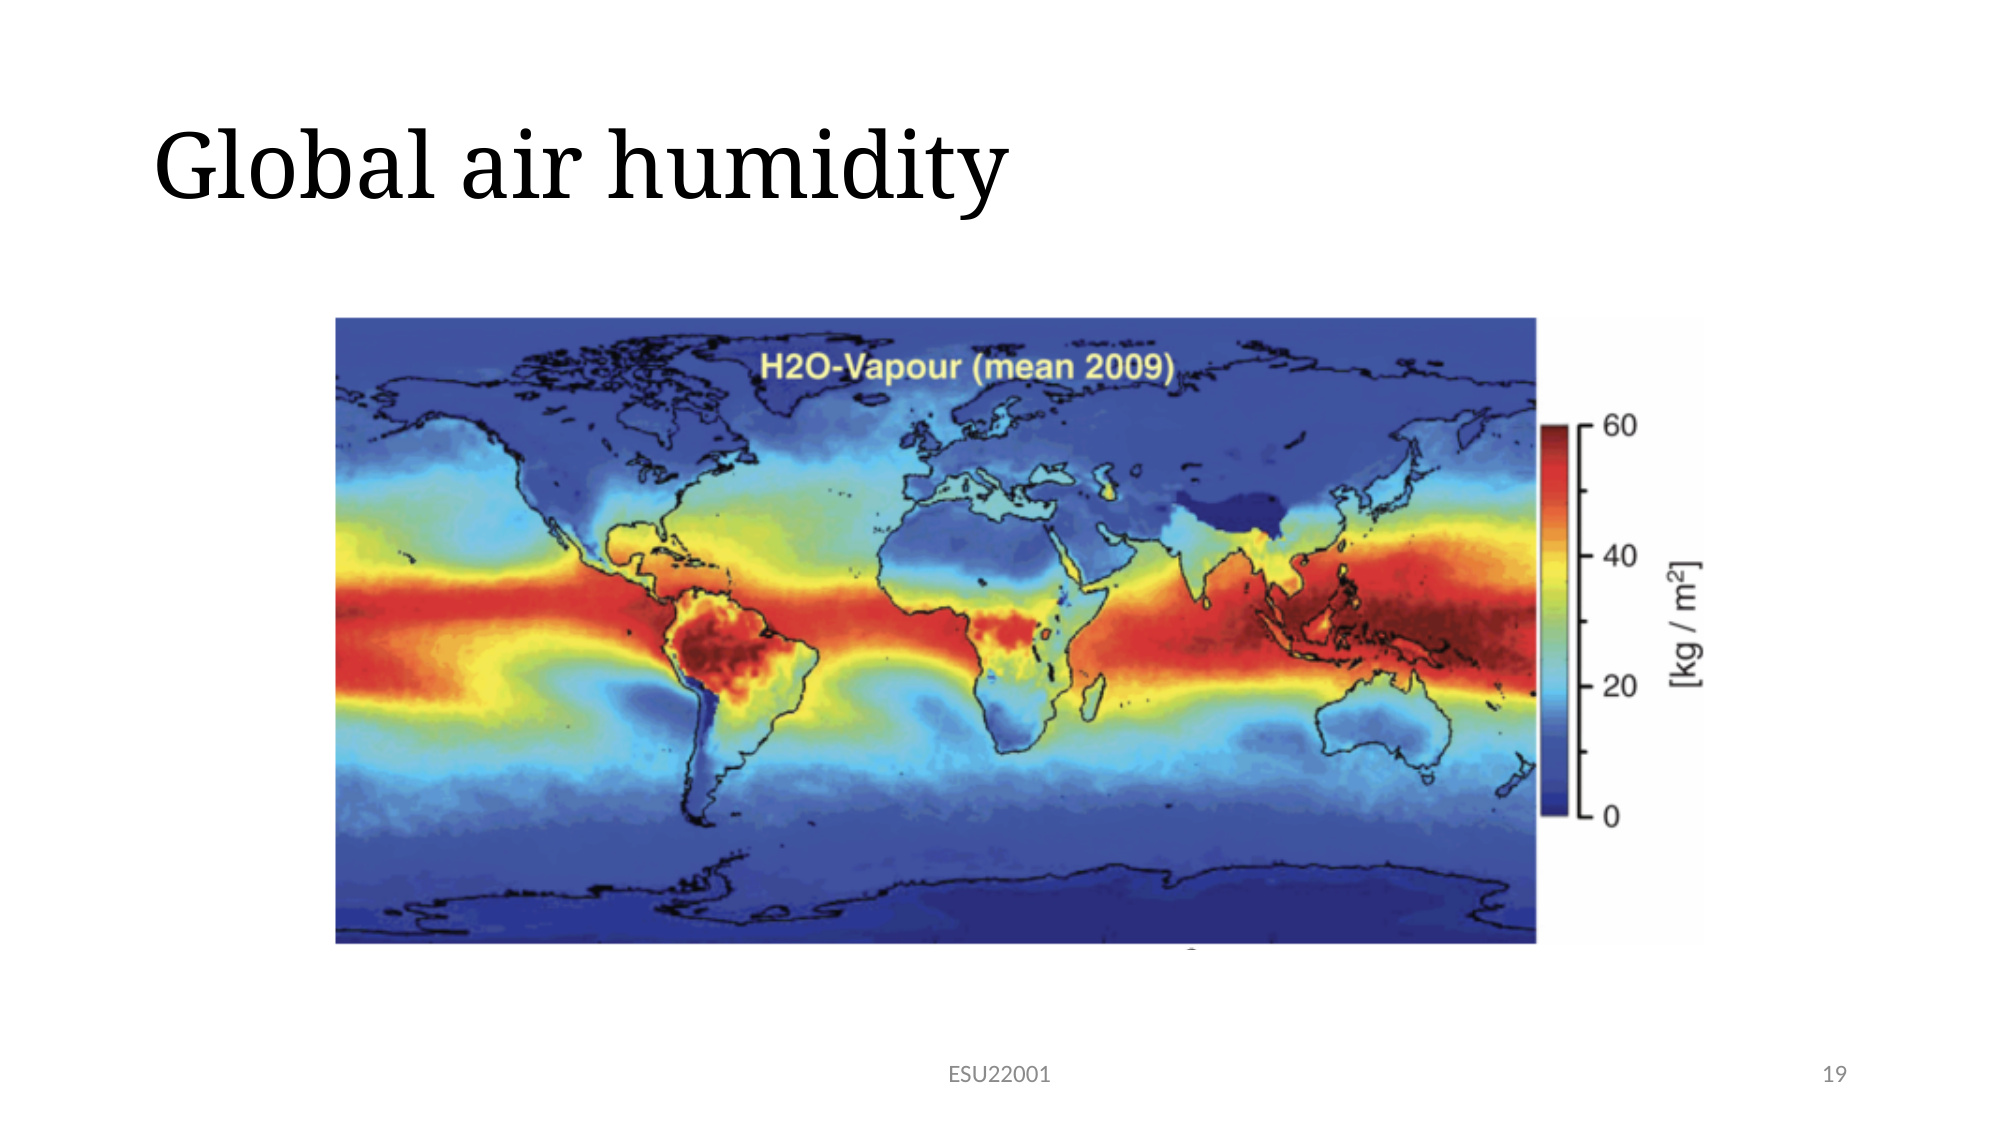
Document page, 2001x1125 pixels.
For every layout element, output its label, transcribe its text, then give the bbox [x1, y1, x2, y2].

footer ESU22001 [662, 1042, 1338, 1103]
slide_number 19 [1412, 1042, 1863, 1103]
picture [261, 292, 1739, 950]
title Global air humidity [137, 59, 1863, 278]
